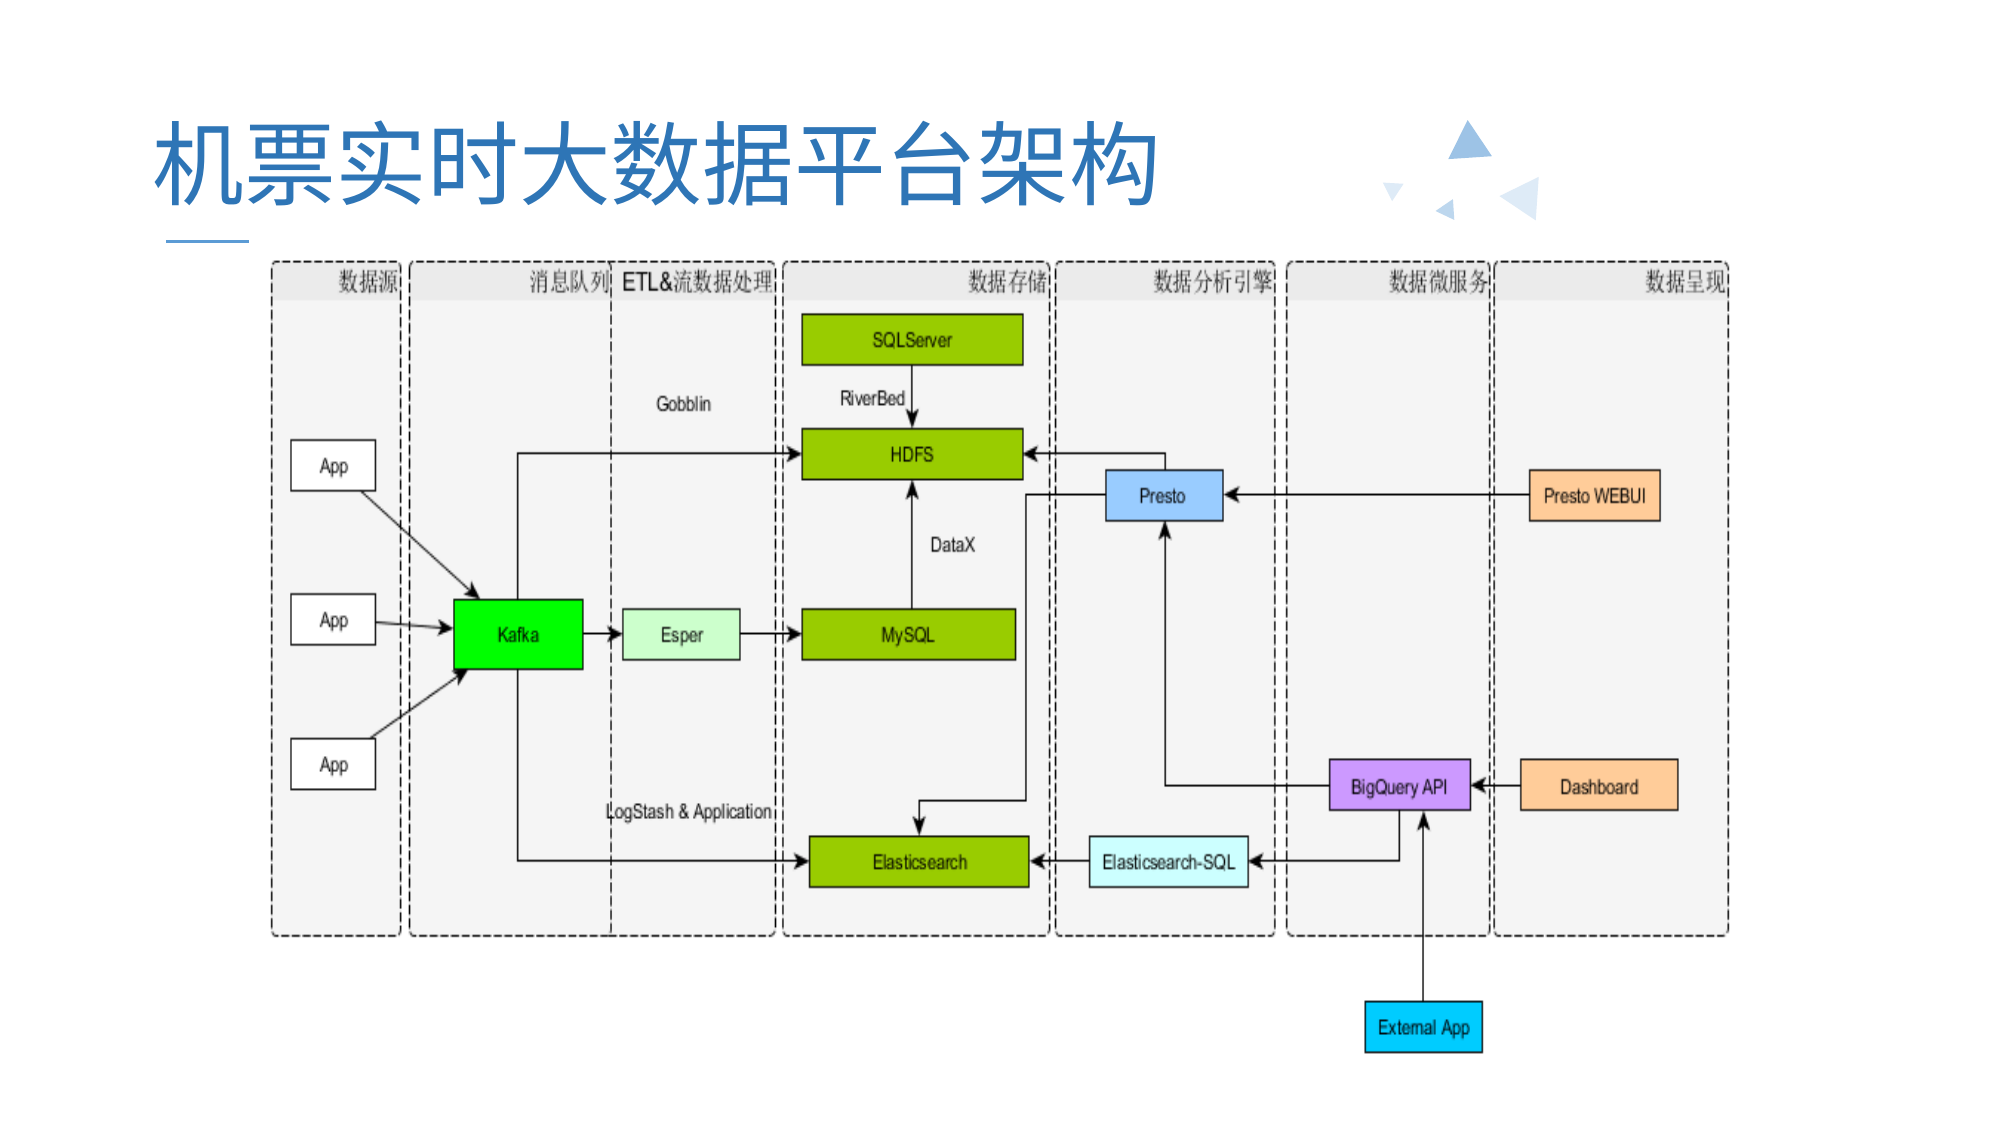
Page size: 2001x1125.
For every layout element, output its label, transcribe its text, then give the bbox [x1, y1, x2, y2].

title 机票实时大数据平台架构 [137, 59, 1863, 278]
picture [249, 233, 1750, 1080]
